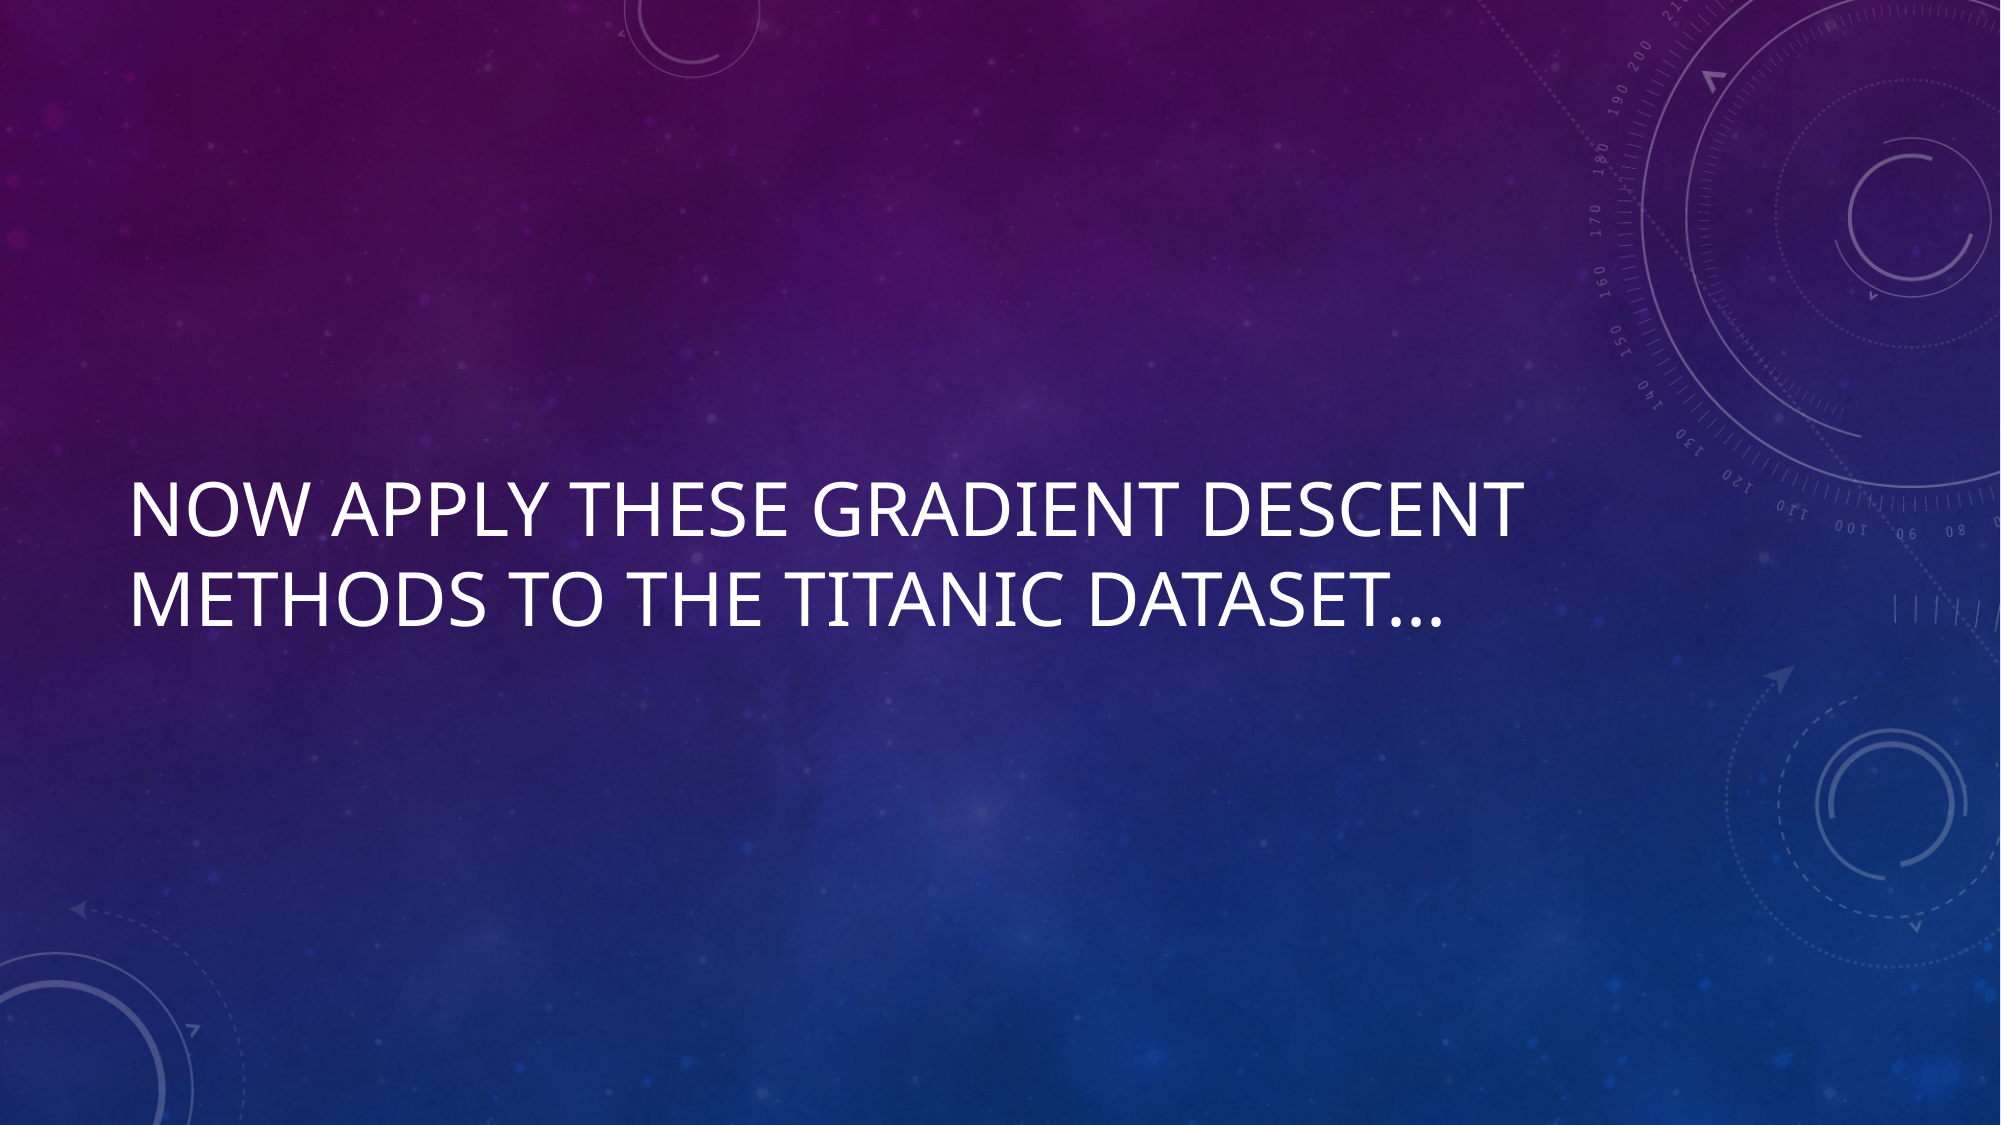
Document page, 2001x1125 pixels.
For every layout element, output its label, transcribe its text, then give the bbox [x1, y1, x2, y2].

title Now apply these gradient descent methods to the titanic dataset... [112, 431, 1775, 671]
picture [0, 0, 2001, 1125]
